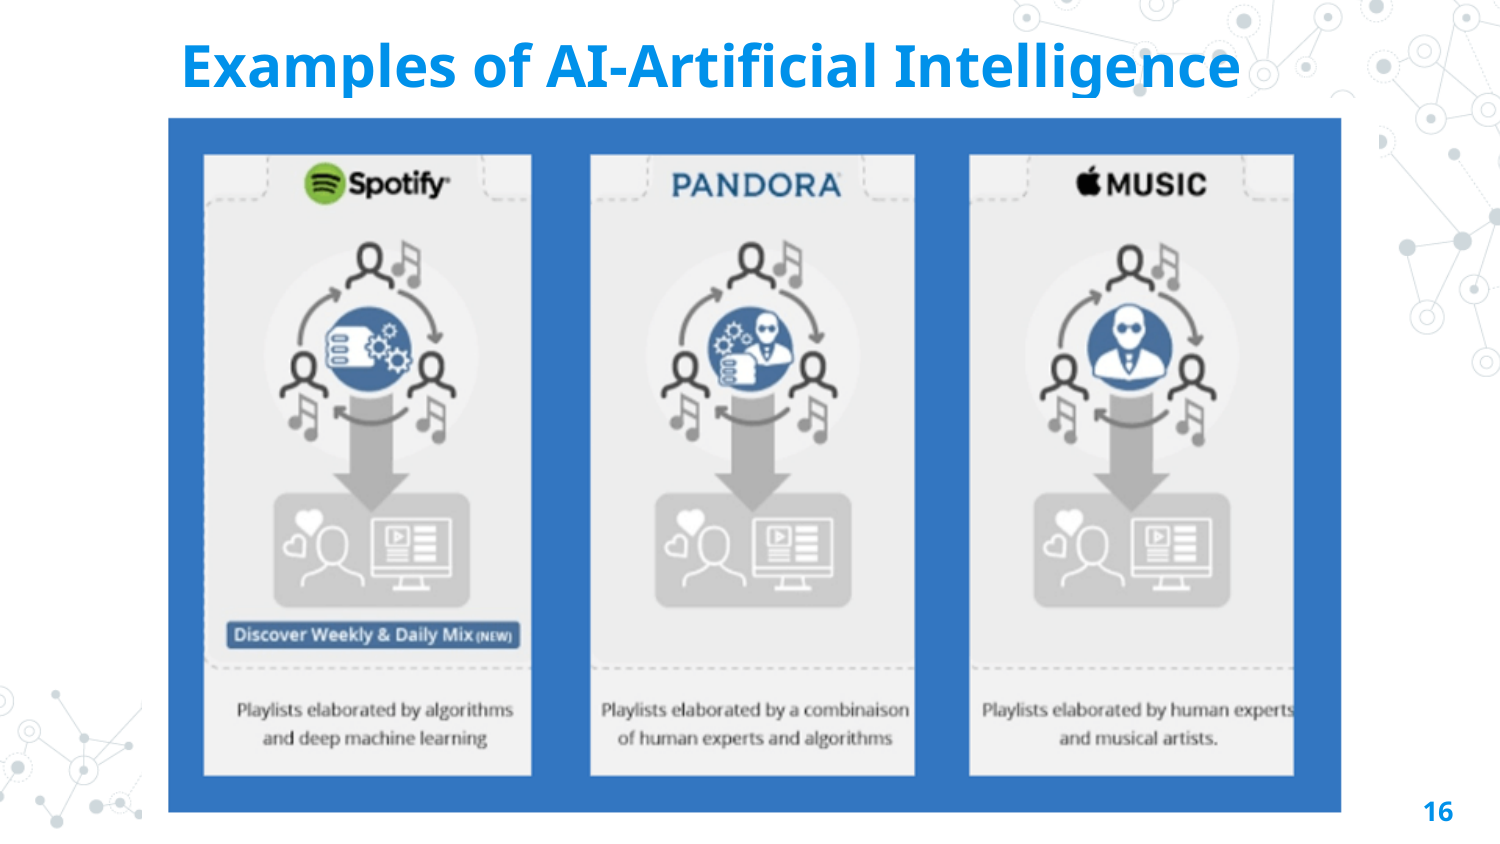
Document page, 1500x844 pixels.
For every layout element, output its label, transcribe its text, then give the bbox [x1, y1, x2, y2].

slide_number 16 [1384, 779, 1469, 844]
title Examples of AI-Artificial Intelligence [165, 58, 1408, 174]
picture [0, 0, 1500, 844]
